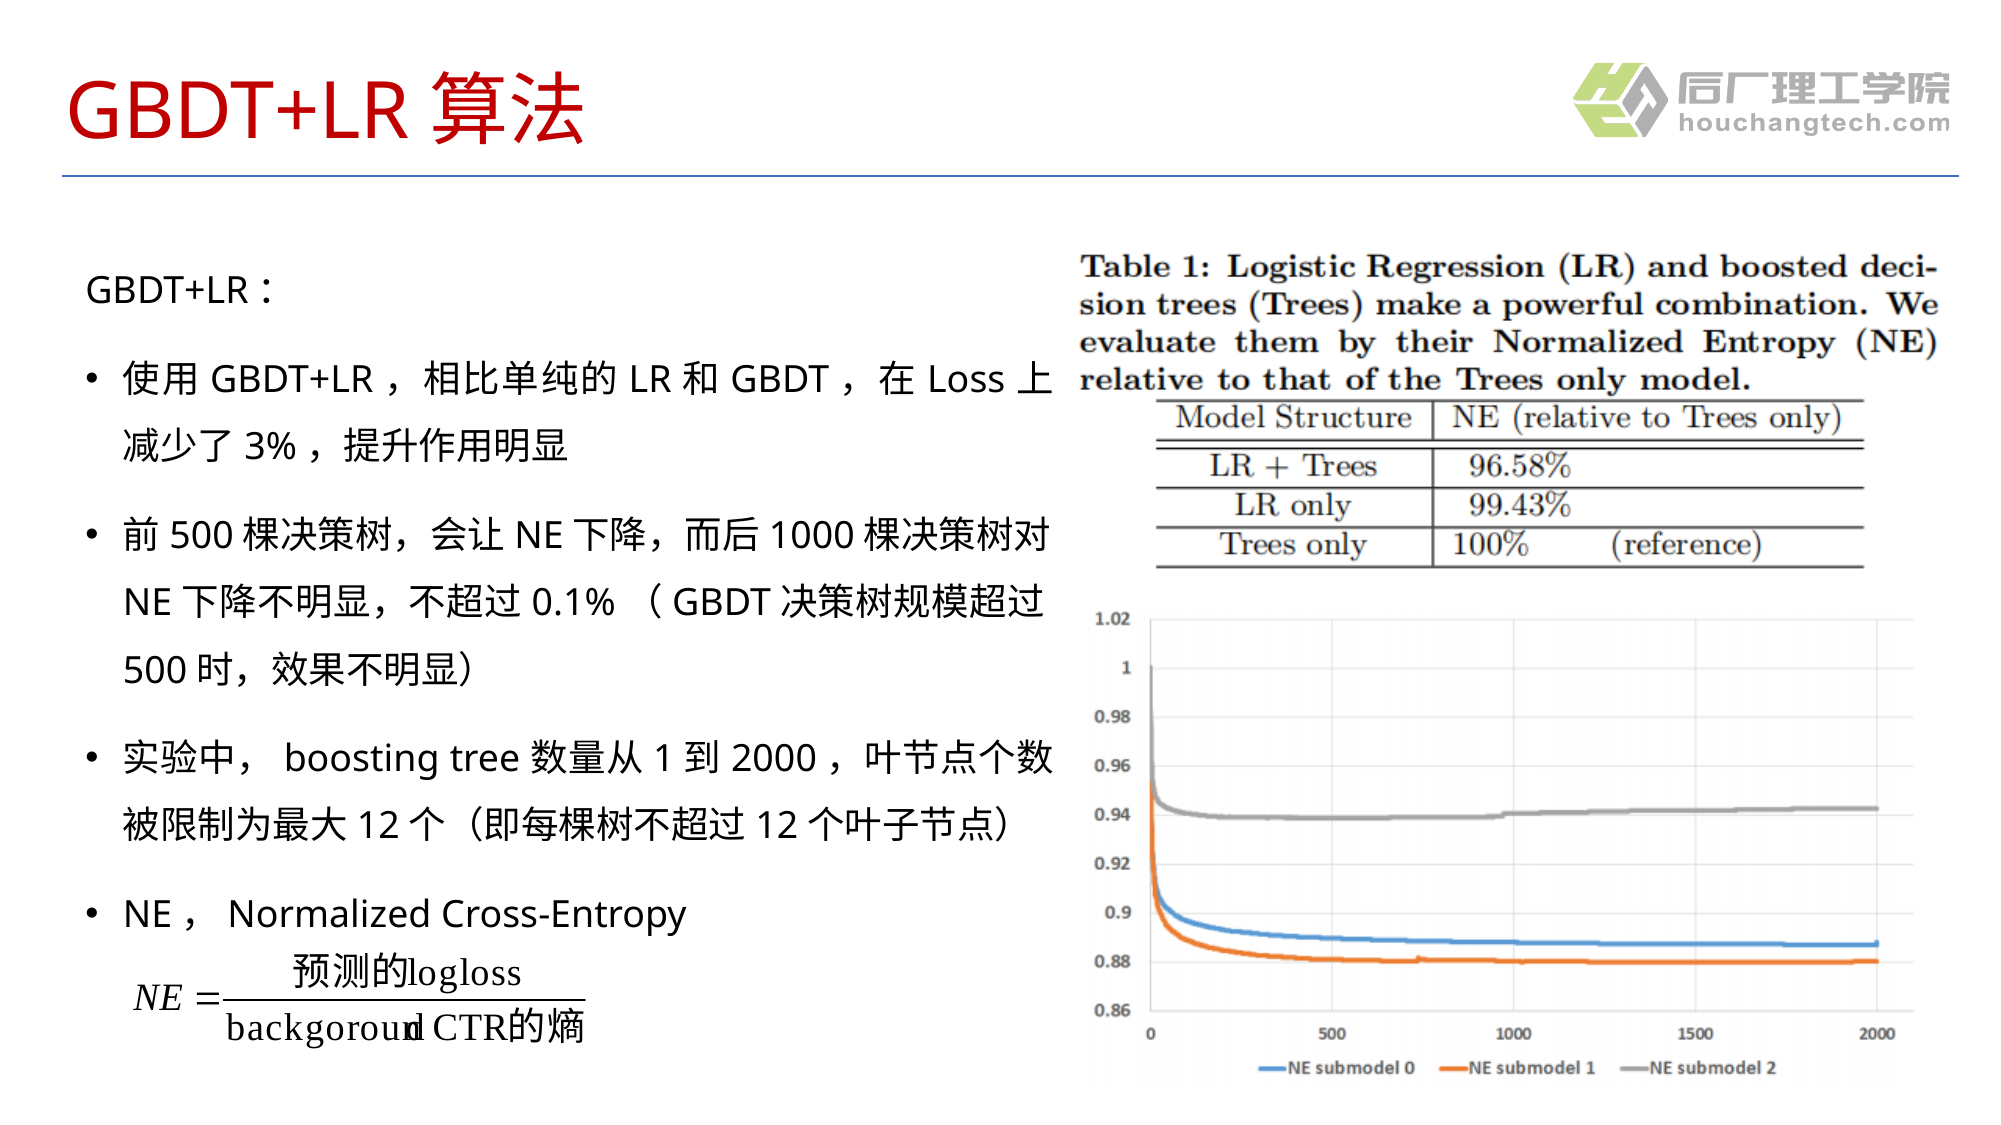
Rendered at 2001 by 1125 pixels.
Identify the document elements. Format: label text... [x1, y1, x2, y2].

text_box GBDT+LR： 使用GBDT+LR，相比单纯的LR和GBDT，在Loss上减少了3%，提升作用明显 前500棵决策树，会让NE下降，而后1000棵决策树对NE下降不明显，不超过0.1%（GBDT决策树规模超过500时，效果不明显） 实验中，boosting tree数量从1到2000，叶节点个数被限制为最大12个（即每棵树不超过12个叶子节点） NE，Normalized Cross-Entropy [77, 236, 1062, 1048]
title GBDT+LR算法 [57, 59, 1728, 167]
picture [1060, 241, 1962, 578]
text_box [125, 945, 594, 1056]
picture [1077, 606, 1921, 1089]
